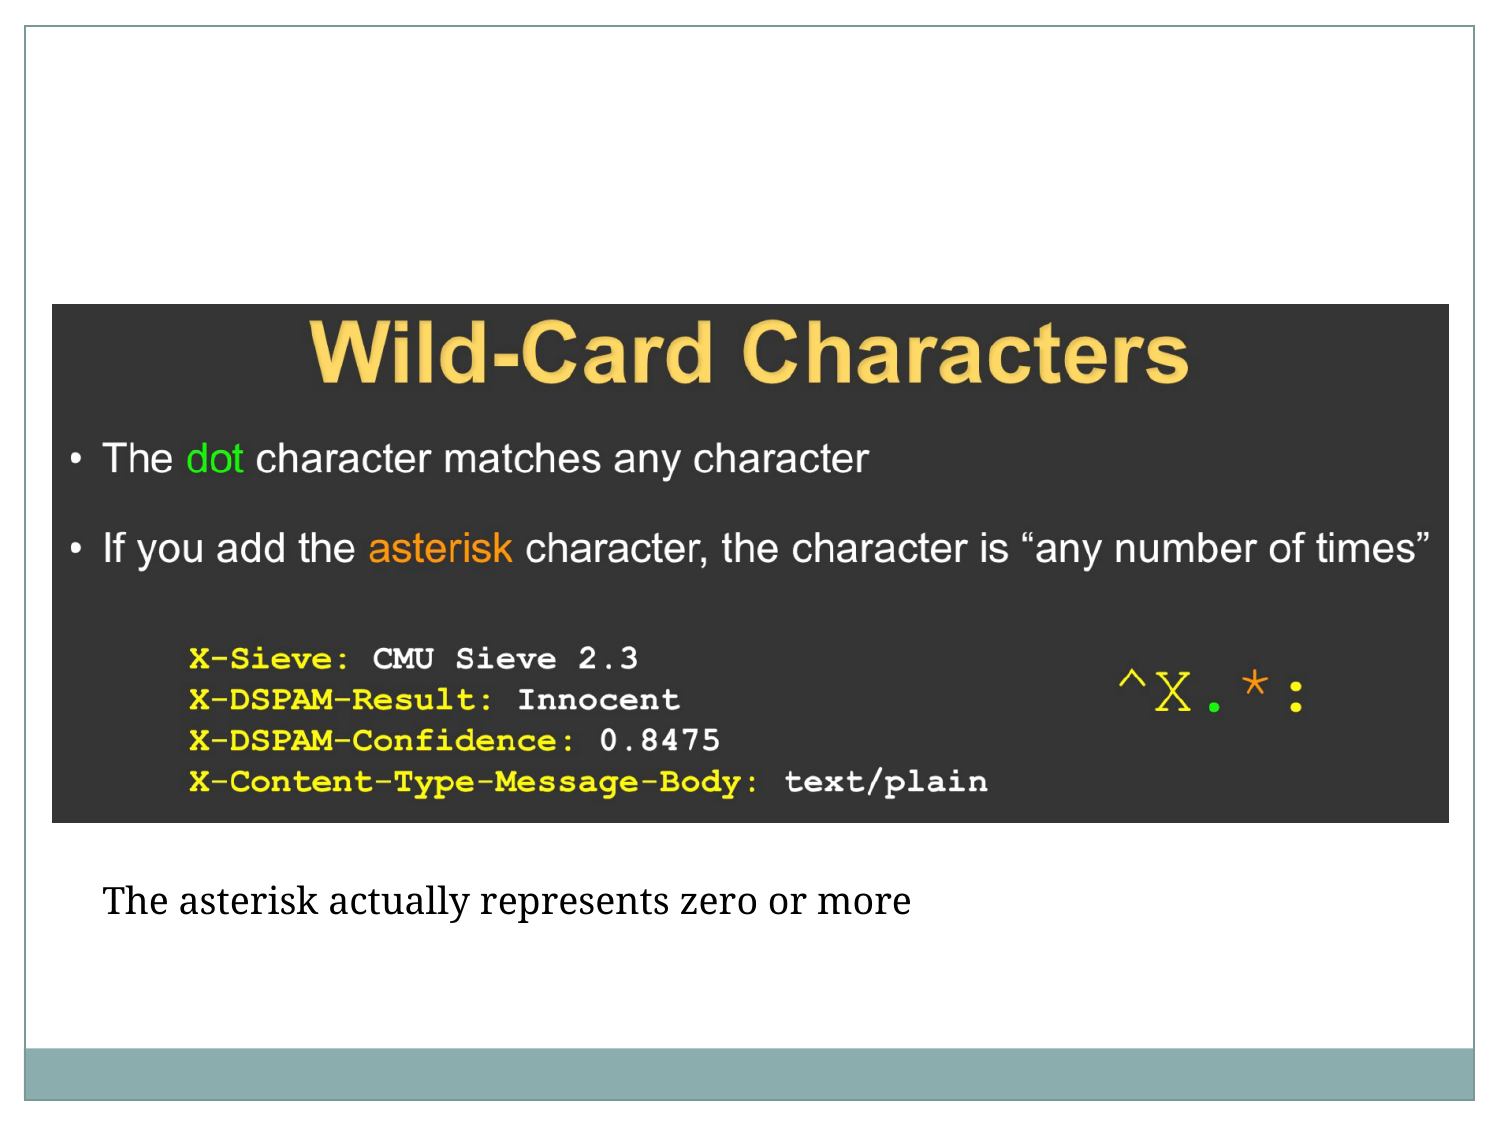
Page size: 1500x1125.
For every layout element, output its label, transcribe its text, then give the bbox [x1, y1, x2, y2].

text_box The asterisk actually represents zero or more [87, 869, 1463, 930]
picture [52, 304, 1449, 823]
